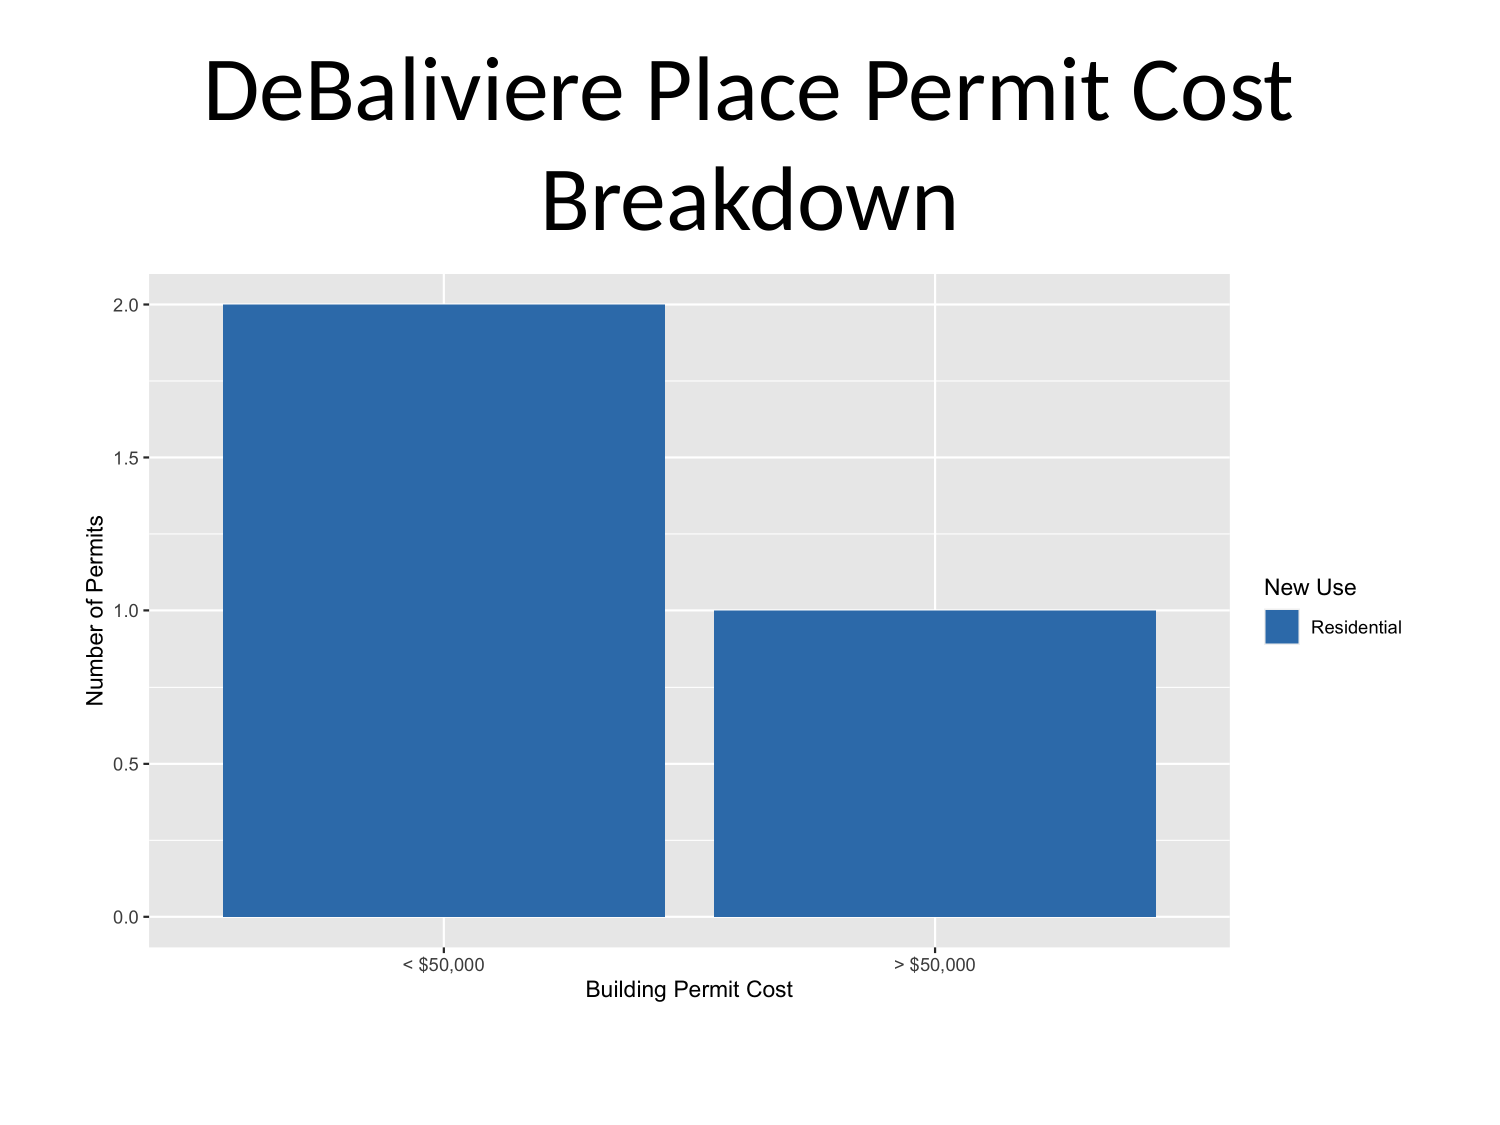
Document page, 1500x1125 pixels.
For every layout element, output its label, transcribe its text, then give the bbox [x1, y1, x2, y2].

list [74, 262, 1426, 1013]
title DeBaliviere Place Permit Cost Breakdown [75, 45, 1425, 233]
